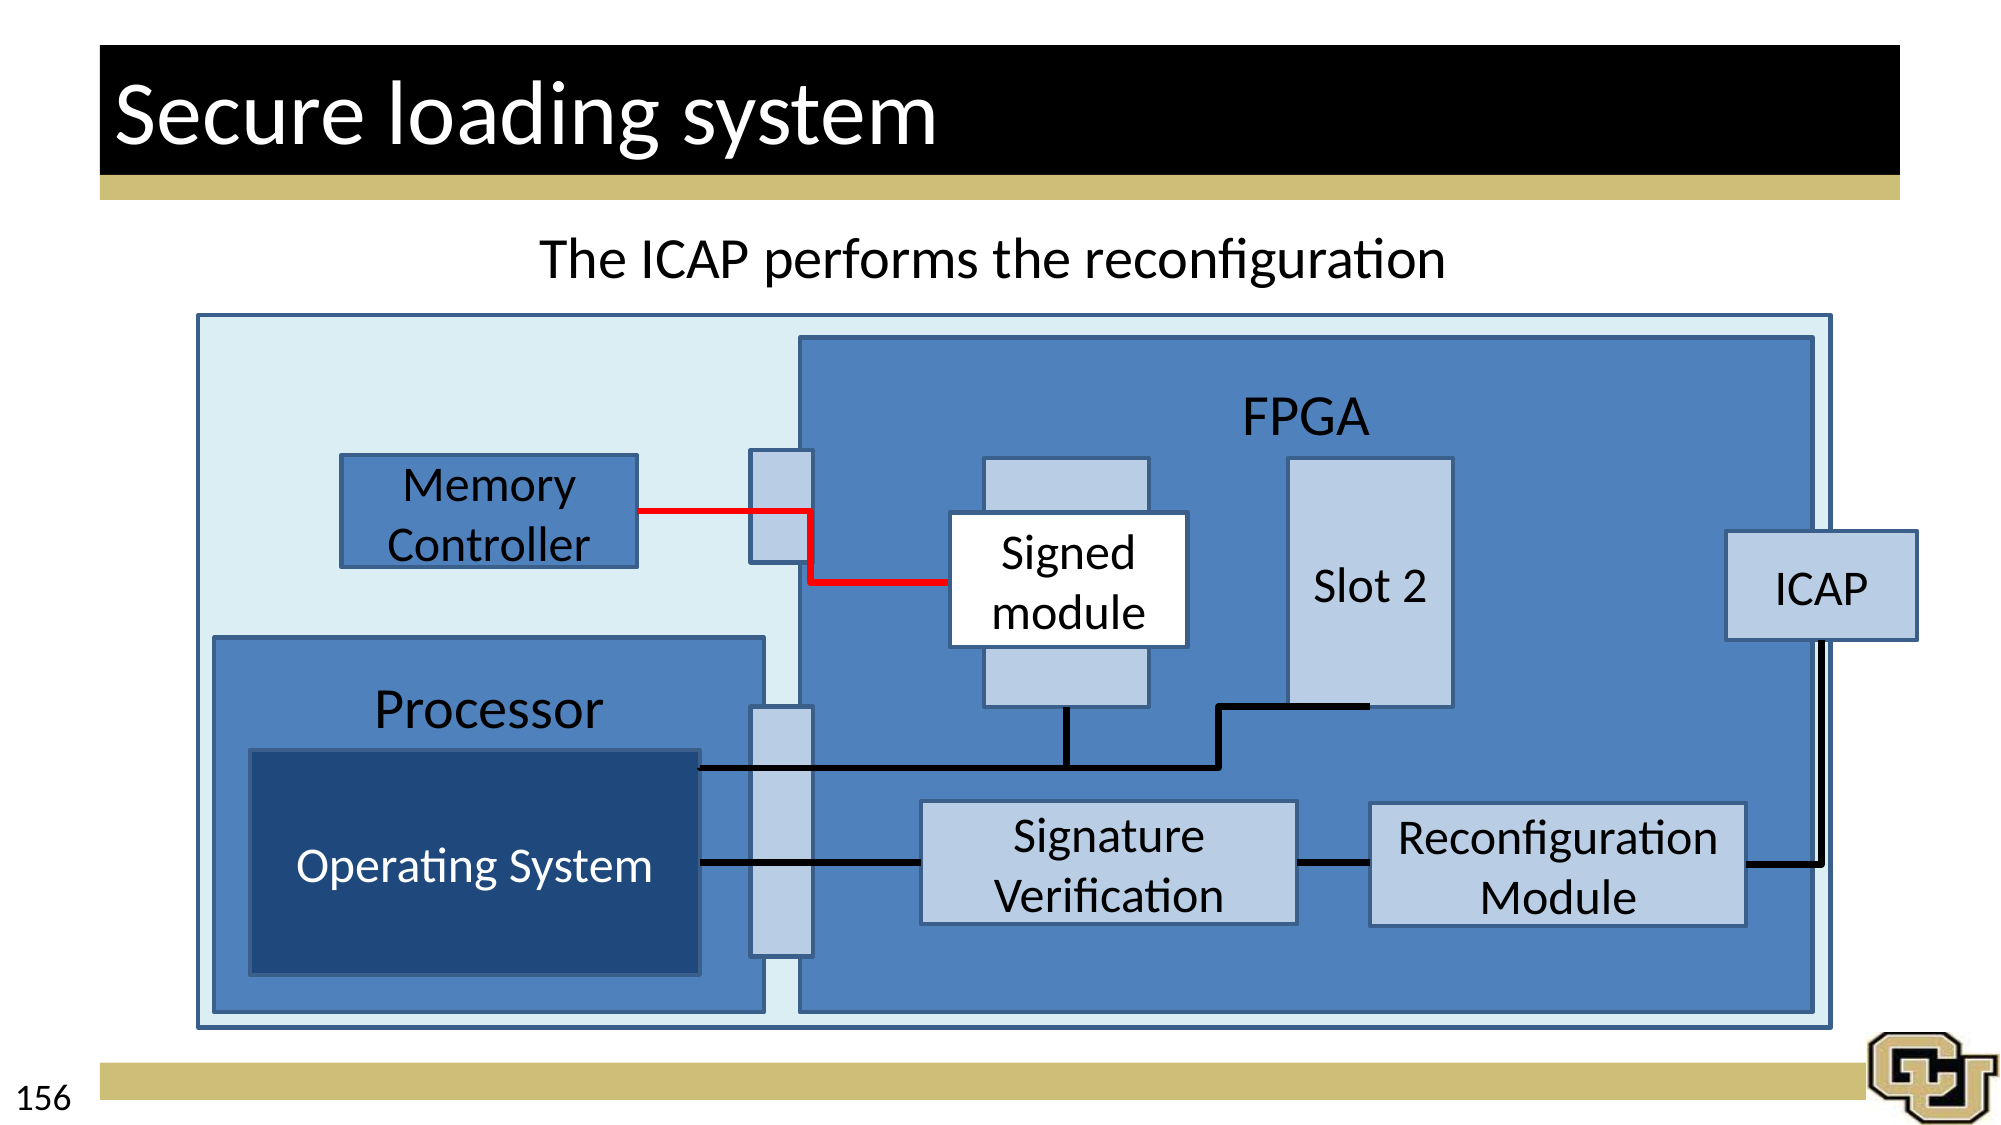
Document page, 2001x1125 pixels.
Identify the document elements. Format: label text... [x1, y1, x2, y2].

text_box [748, 448, 815, 509]
text_box Processor [212, 635, 766, 1014]
text_box Slot 1 [982, 648, 1151, 705]
text_box Memory Controller [339, 453, 639, 569]
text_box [1745, 639, 1822, 865]
text_box Reconfiguration Module [1368, 801, 1748, 928]
text_box The ICAP performs the reconfiguration [524, 212, 1476, 298]
text_box Slot 2 [1286, 456, 1455, 709]
text_box ICAP [1724, 529, 1919, 642]
text_box Signed module [949, 512, 1188, 648]
picture [1866, 1032, 2000, 1125]
text_box FPGA [798, 335, 1815, 859]
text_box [636, 510, 985, 583]
text_box Slot 1 [982, 456, 1151, 512]
text_box [748, 776, 815, 859]
title Secure loading system [99, 45, 1900, 175]
text_box [748, 871, 815, 959]
text_box FPGA [798, 870, 1815, 1014]
text_box Signature Verification [919, 799, 1299, 926]
text_box Operating System [248, 748, 702, 977]
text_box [699, 706, 1064, 769]
text_box [196, 313, 1833, 1030]
slide_number 156 [0, 1065, 467, 1125]
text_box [1066, 706, 1371, 769]
